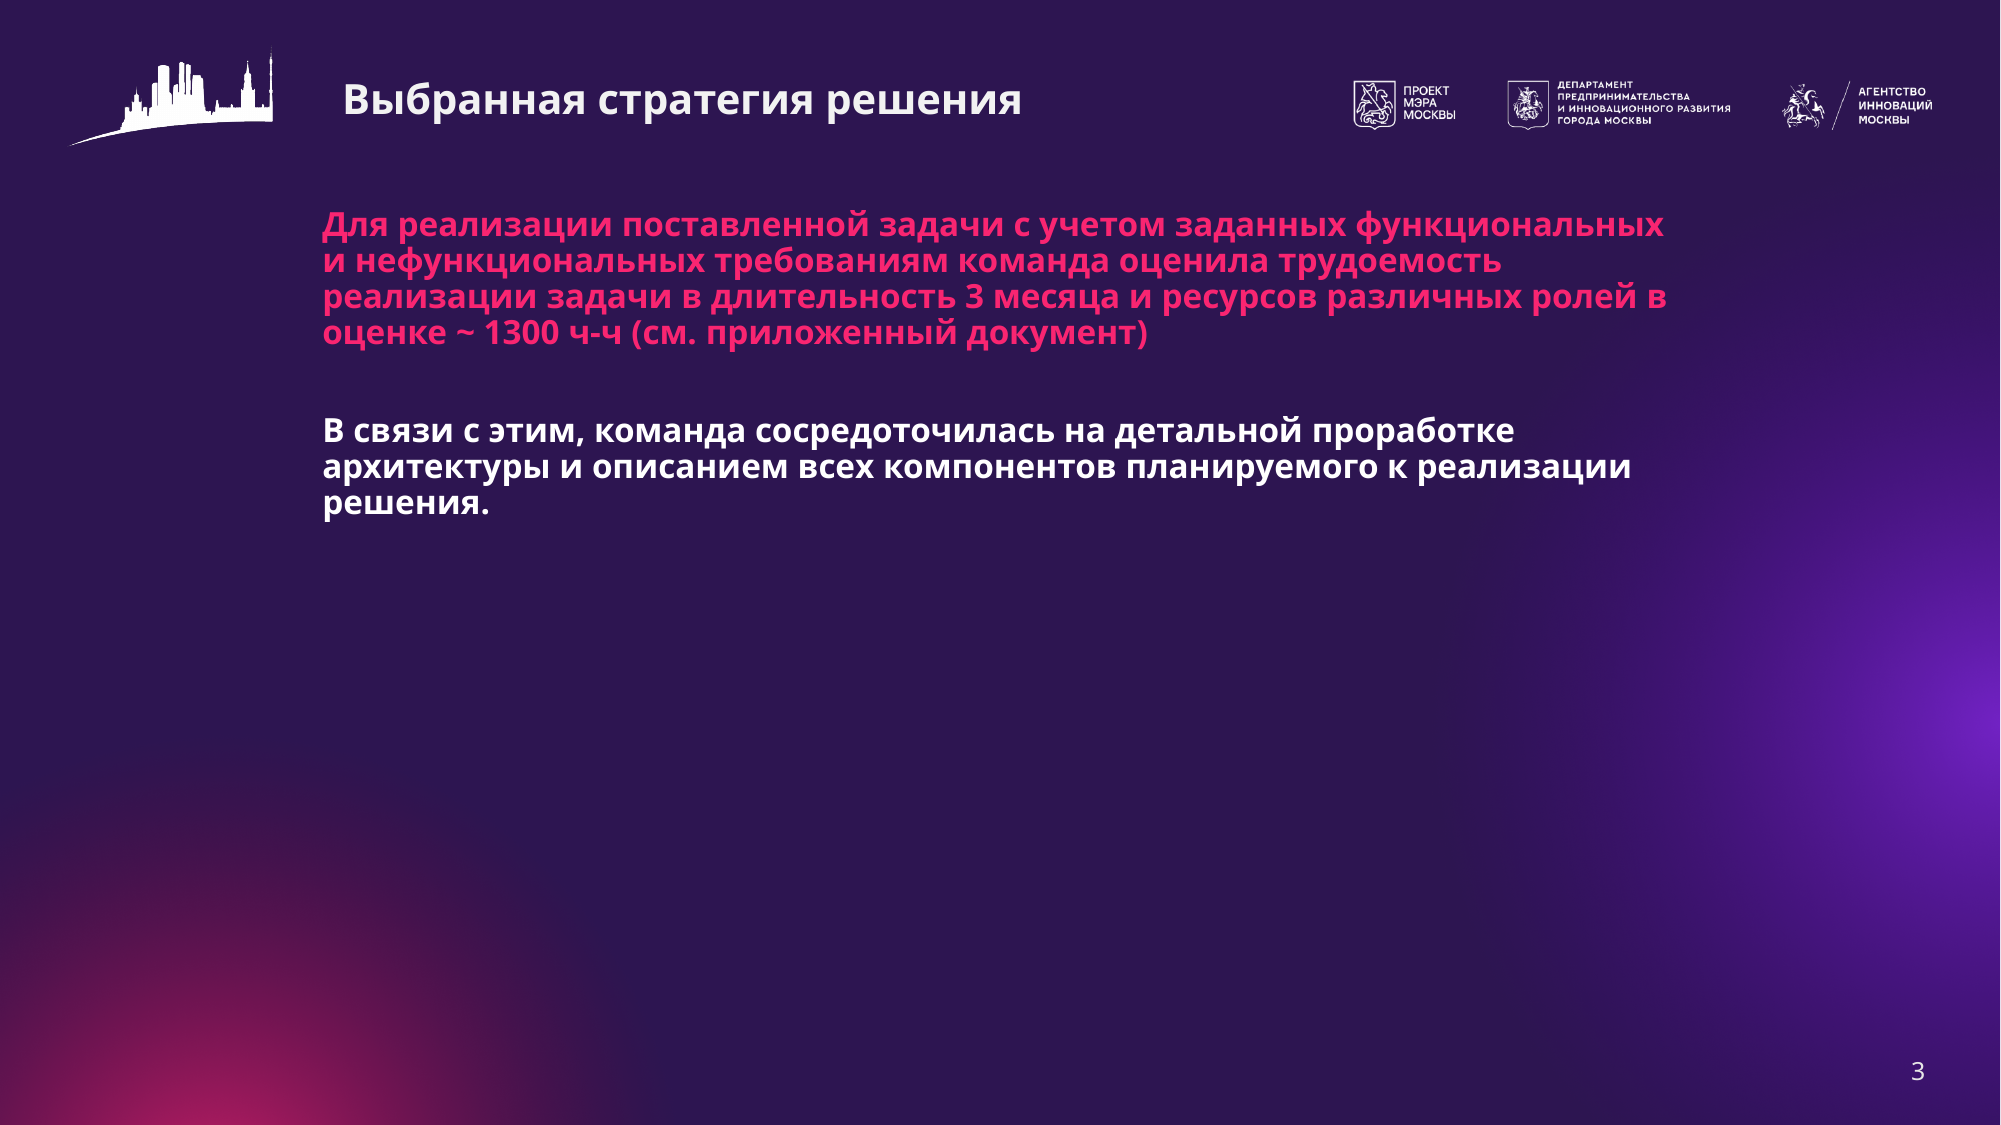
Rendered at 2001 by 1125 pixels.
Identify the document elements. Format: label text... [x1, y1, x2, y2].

picture [0, 0, 2001, 1125]
list Для реализации поставленной задачи с учетом заданных функциональных и нефункциональных требованиям команда оценила трудоемость реализации задачи в длительность 3 месяца и ресурсов различных ролей в оценке ~ 1300 ч-ч (см. приложенный документ) В связи с этим, команда сосредоточилась на детальной проработке архитектуры и описанием всех компонентов планируемого к реализации решения. [307, 200, 1691, 590]
slide_number 3 [1872, 1042, 1964, 1103]
title Выбранная стратегия решения [327, 69, 1945, 131]
